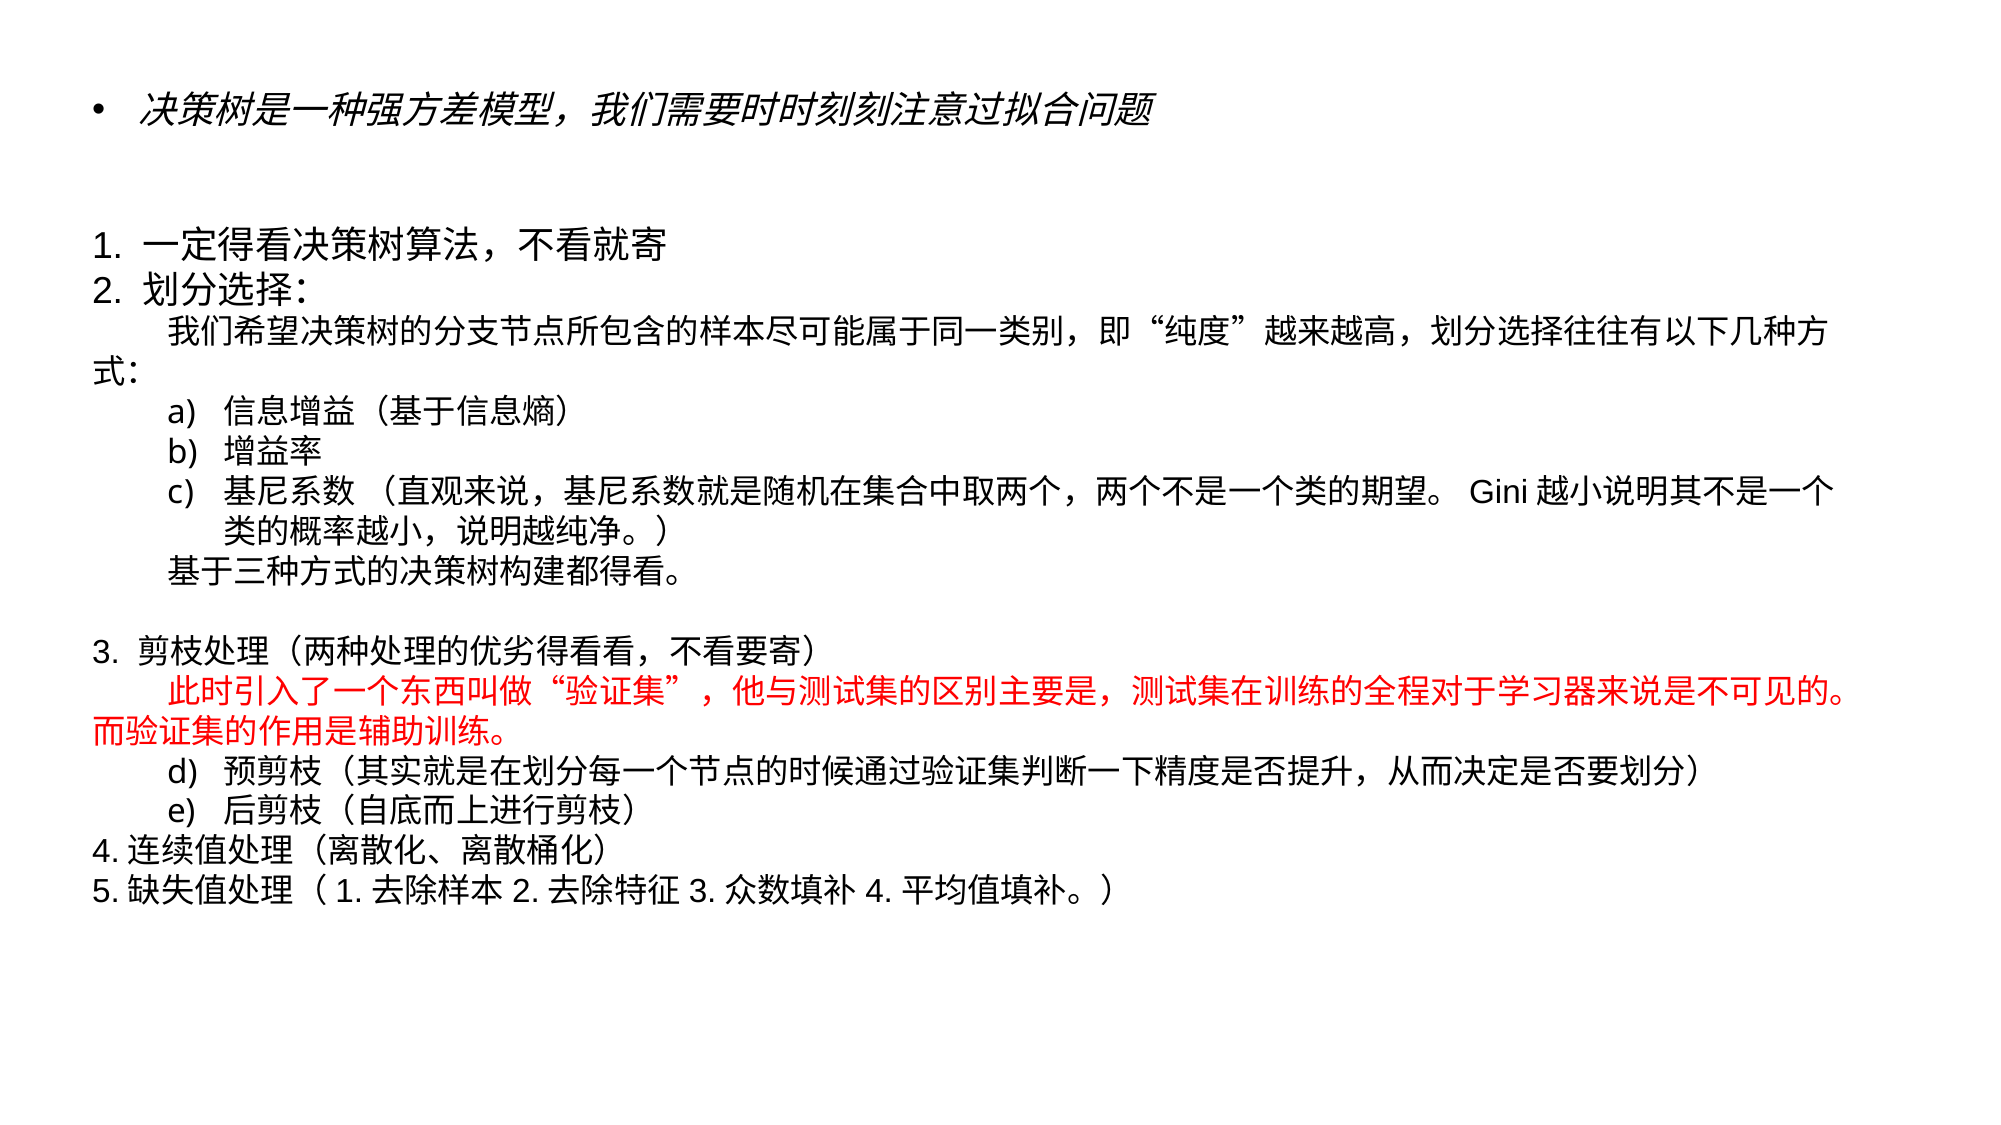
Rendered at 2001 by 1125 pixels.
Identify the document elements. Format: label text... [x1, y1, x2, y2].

text_box 决策树是一种强方差模型，我们需要时时刻刻注意过拟合问题 1. 一定得看决策树算法，不看就寄 2. 划分选择： 我们希望决策树的分支节点所包含的样本尽可能属于同一类别，即“纯度”越来越高，划分选择往往有以下几种方式： 信息增益（基于信息熵） 增益率 基尼系数 （直观来说，基尼系数就是随机在集合中取两个，两个不是一个类的期望。Gini越小说明其不是一个类的概率越小，说明越纯净。） 基于三种方式的决策树构建都得看。 3. 剪枝处理（两种处理的优劣得看看，不看要寄） 此时引入了一个东西叫做“验证集”，他与测试集的区别主要是，测试集在训练的全程对于学习器来说是不可见的。而验证集的作用是辅助训练。 预剪枝（其实就是在划分每一个节点的时候通过验证集判断一下精度是否提升，从而决定是否要划分） 后剪枝（自底而上进行剪枝） 4.连续值处理（离散化、离散桶化） 5.缺失值处理（1.去除样本2.去除特征3.众数填补4.平均值填补。） [77, 78, 1859, 917]
